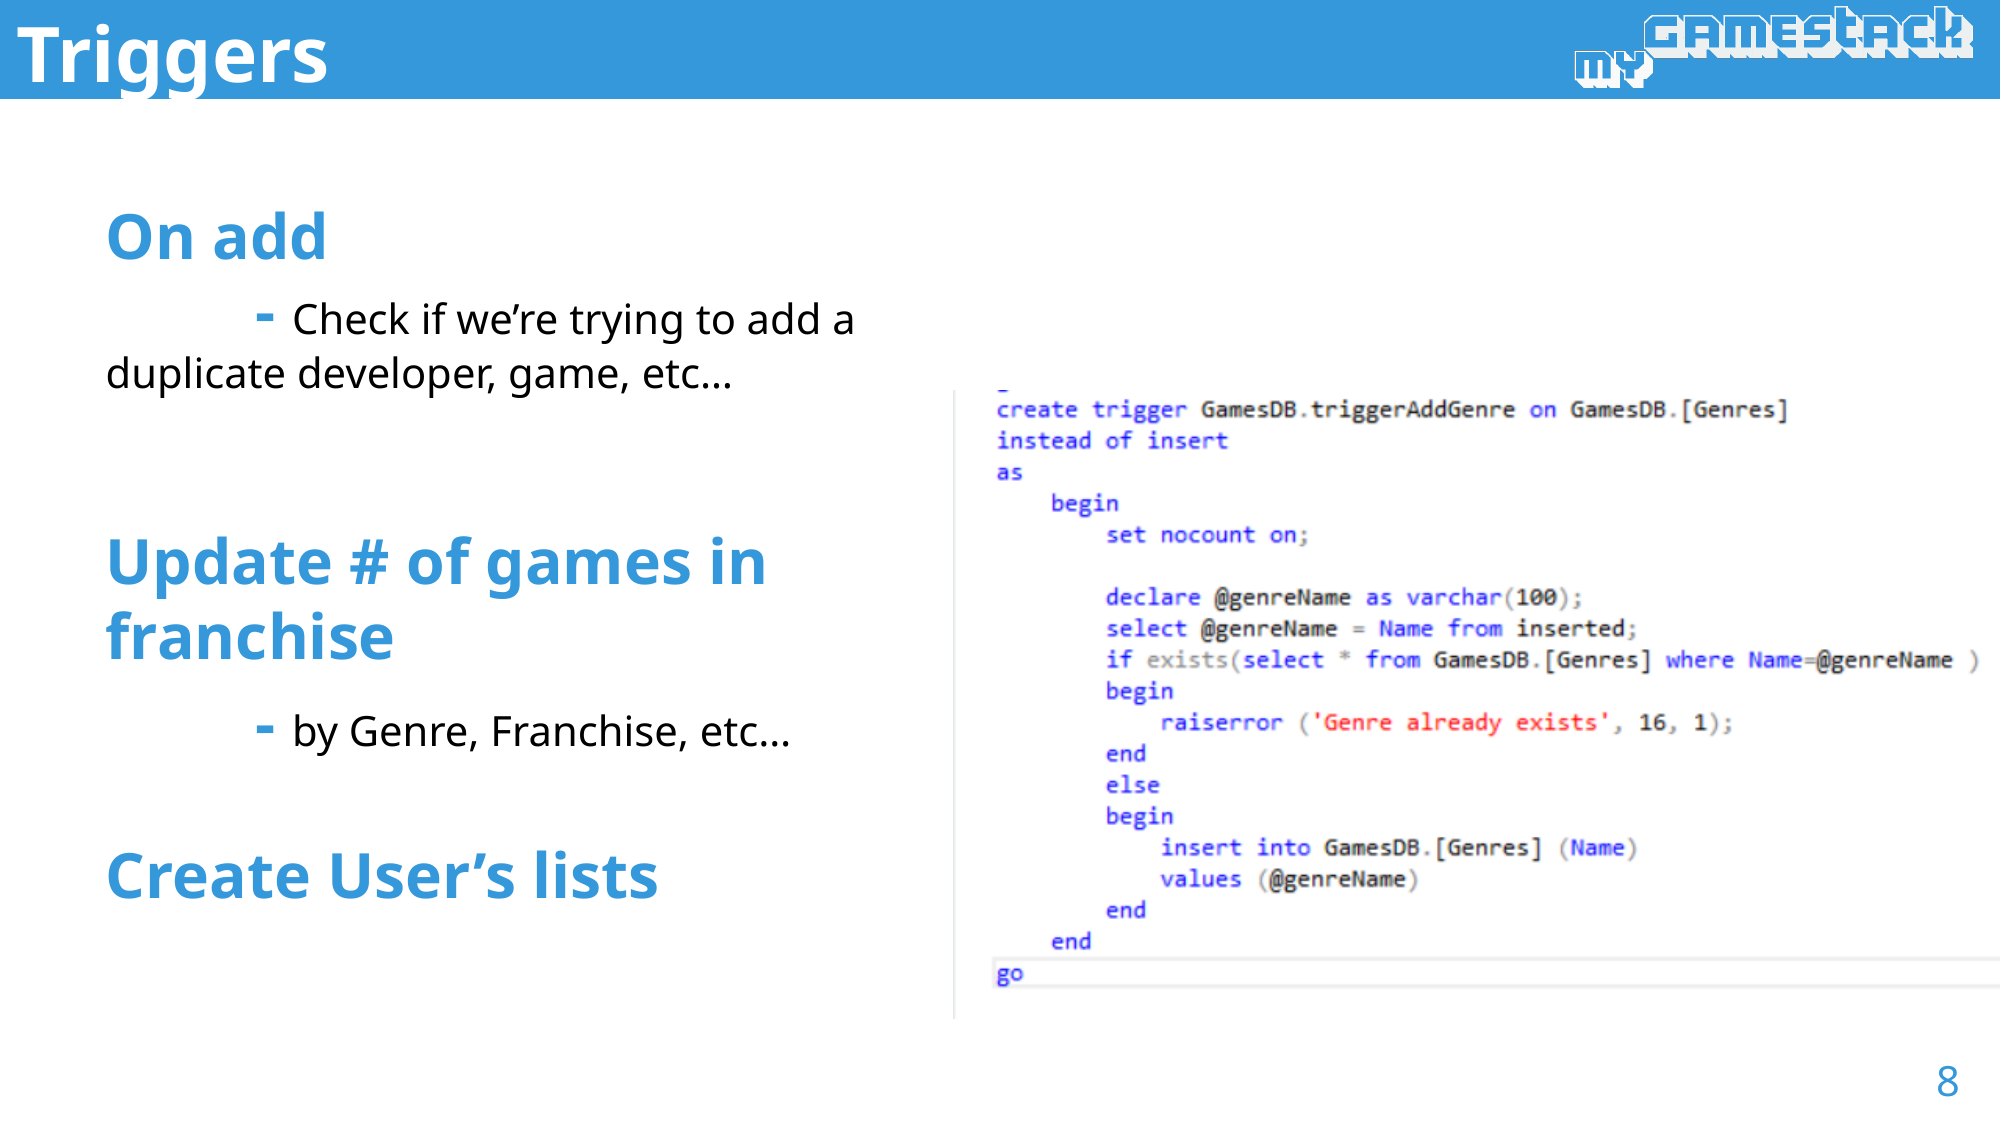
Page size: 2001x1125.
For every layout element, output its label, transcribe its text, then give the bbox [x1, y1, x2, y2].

slide_number 8 [1524, 1053, 1975, 1114]
subtitle Triggers [1, 8, 1115, 107]
picture [953, 390, 2000, 1019]
text_box On add - Check if we’re trying to add a duplicate developer, game, etc… Update # of games in franchise - by Genre, Franchise, etc… Create User’s lists [90, 189, 1017, 1104]
picture [1572, 3, 1975, 90]
text_box [0, 0, 2000, 99]
